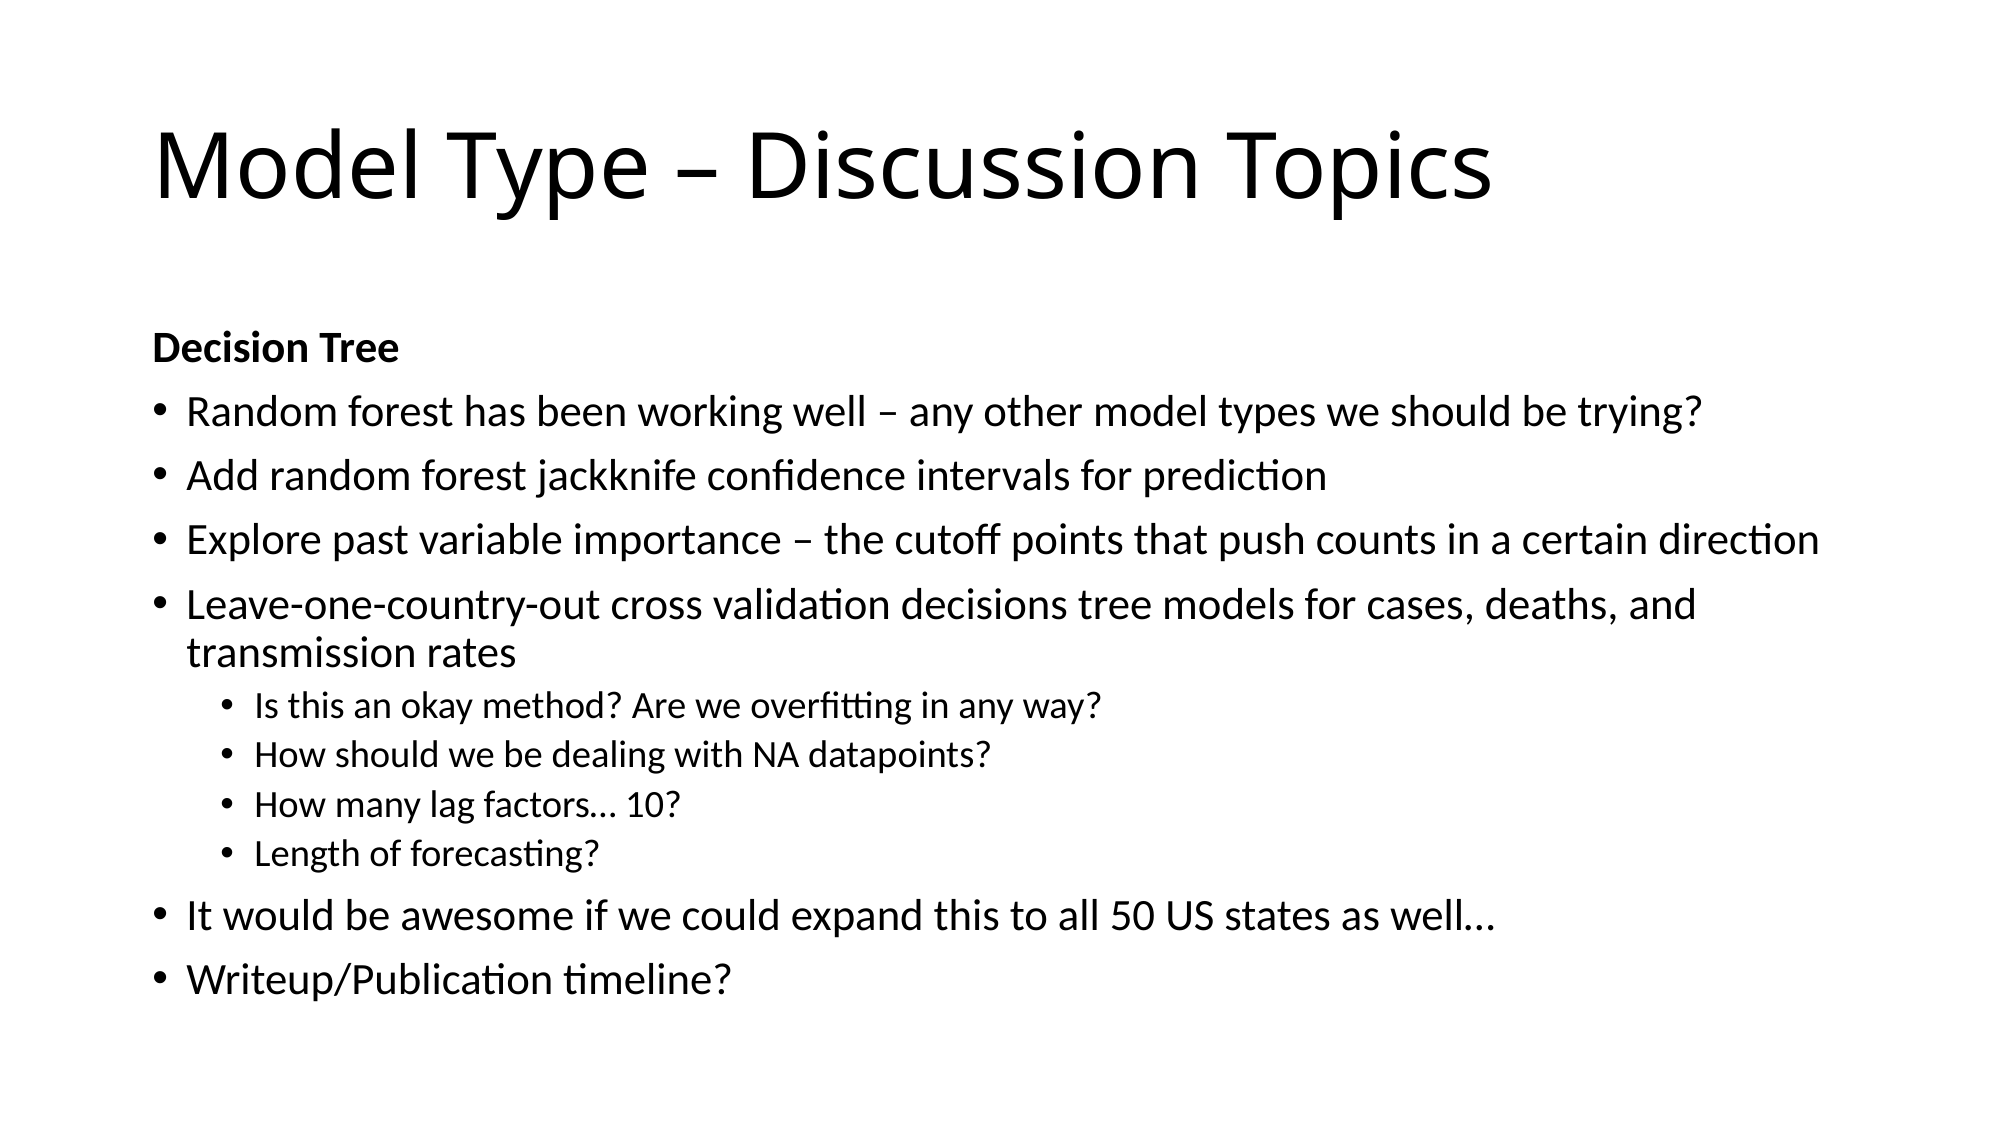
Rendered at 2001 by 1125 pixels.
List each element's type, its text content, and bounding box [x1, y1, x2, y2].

title Model Type – Discussion Topics [137, 59, 1863, 278]
list Decision Tree Random forest has been working well – any other model types we should be trying? Add random forest jackknife confidence intervals for prediction Explore past variable importance – the cutoff points that push counts in a certain direction Leave-one-country-out cross validation decisions tree models for cases, deaths, and transmission rates Is this an okay method? Are we overfitting in any way? How should we be dealing with NA datapoints? How many lag factors… 10? Length of forecasting? It would be awesome if we could expand this to all 50 US states as well… Writeup/Publication timeline? [137, 299, 1863, 1066]
